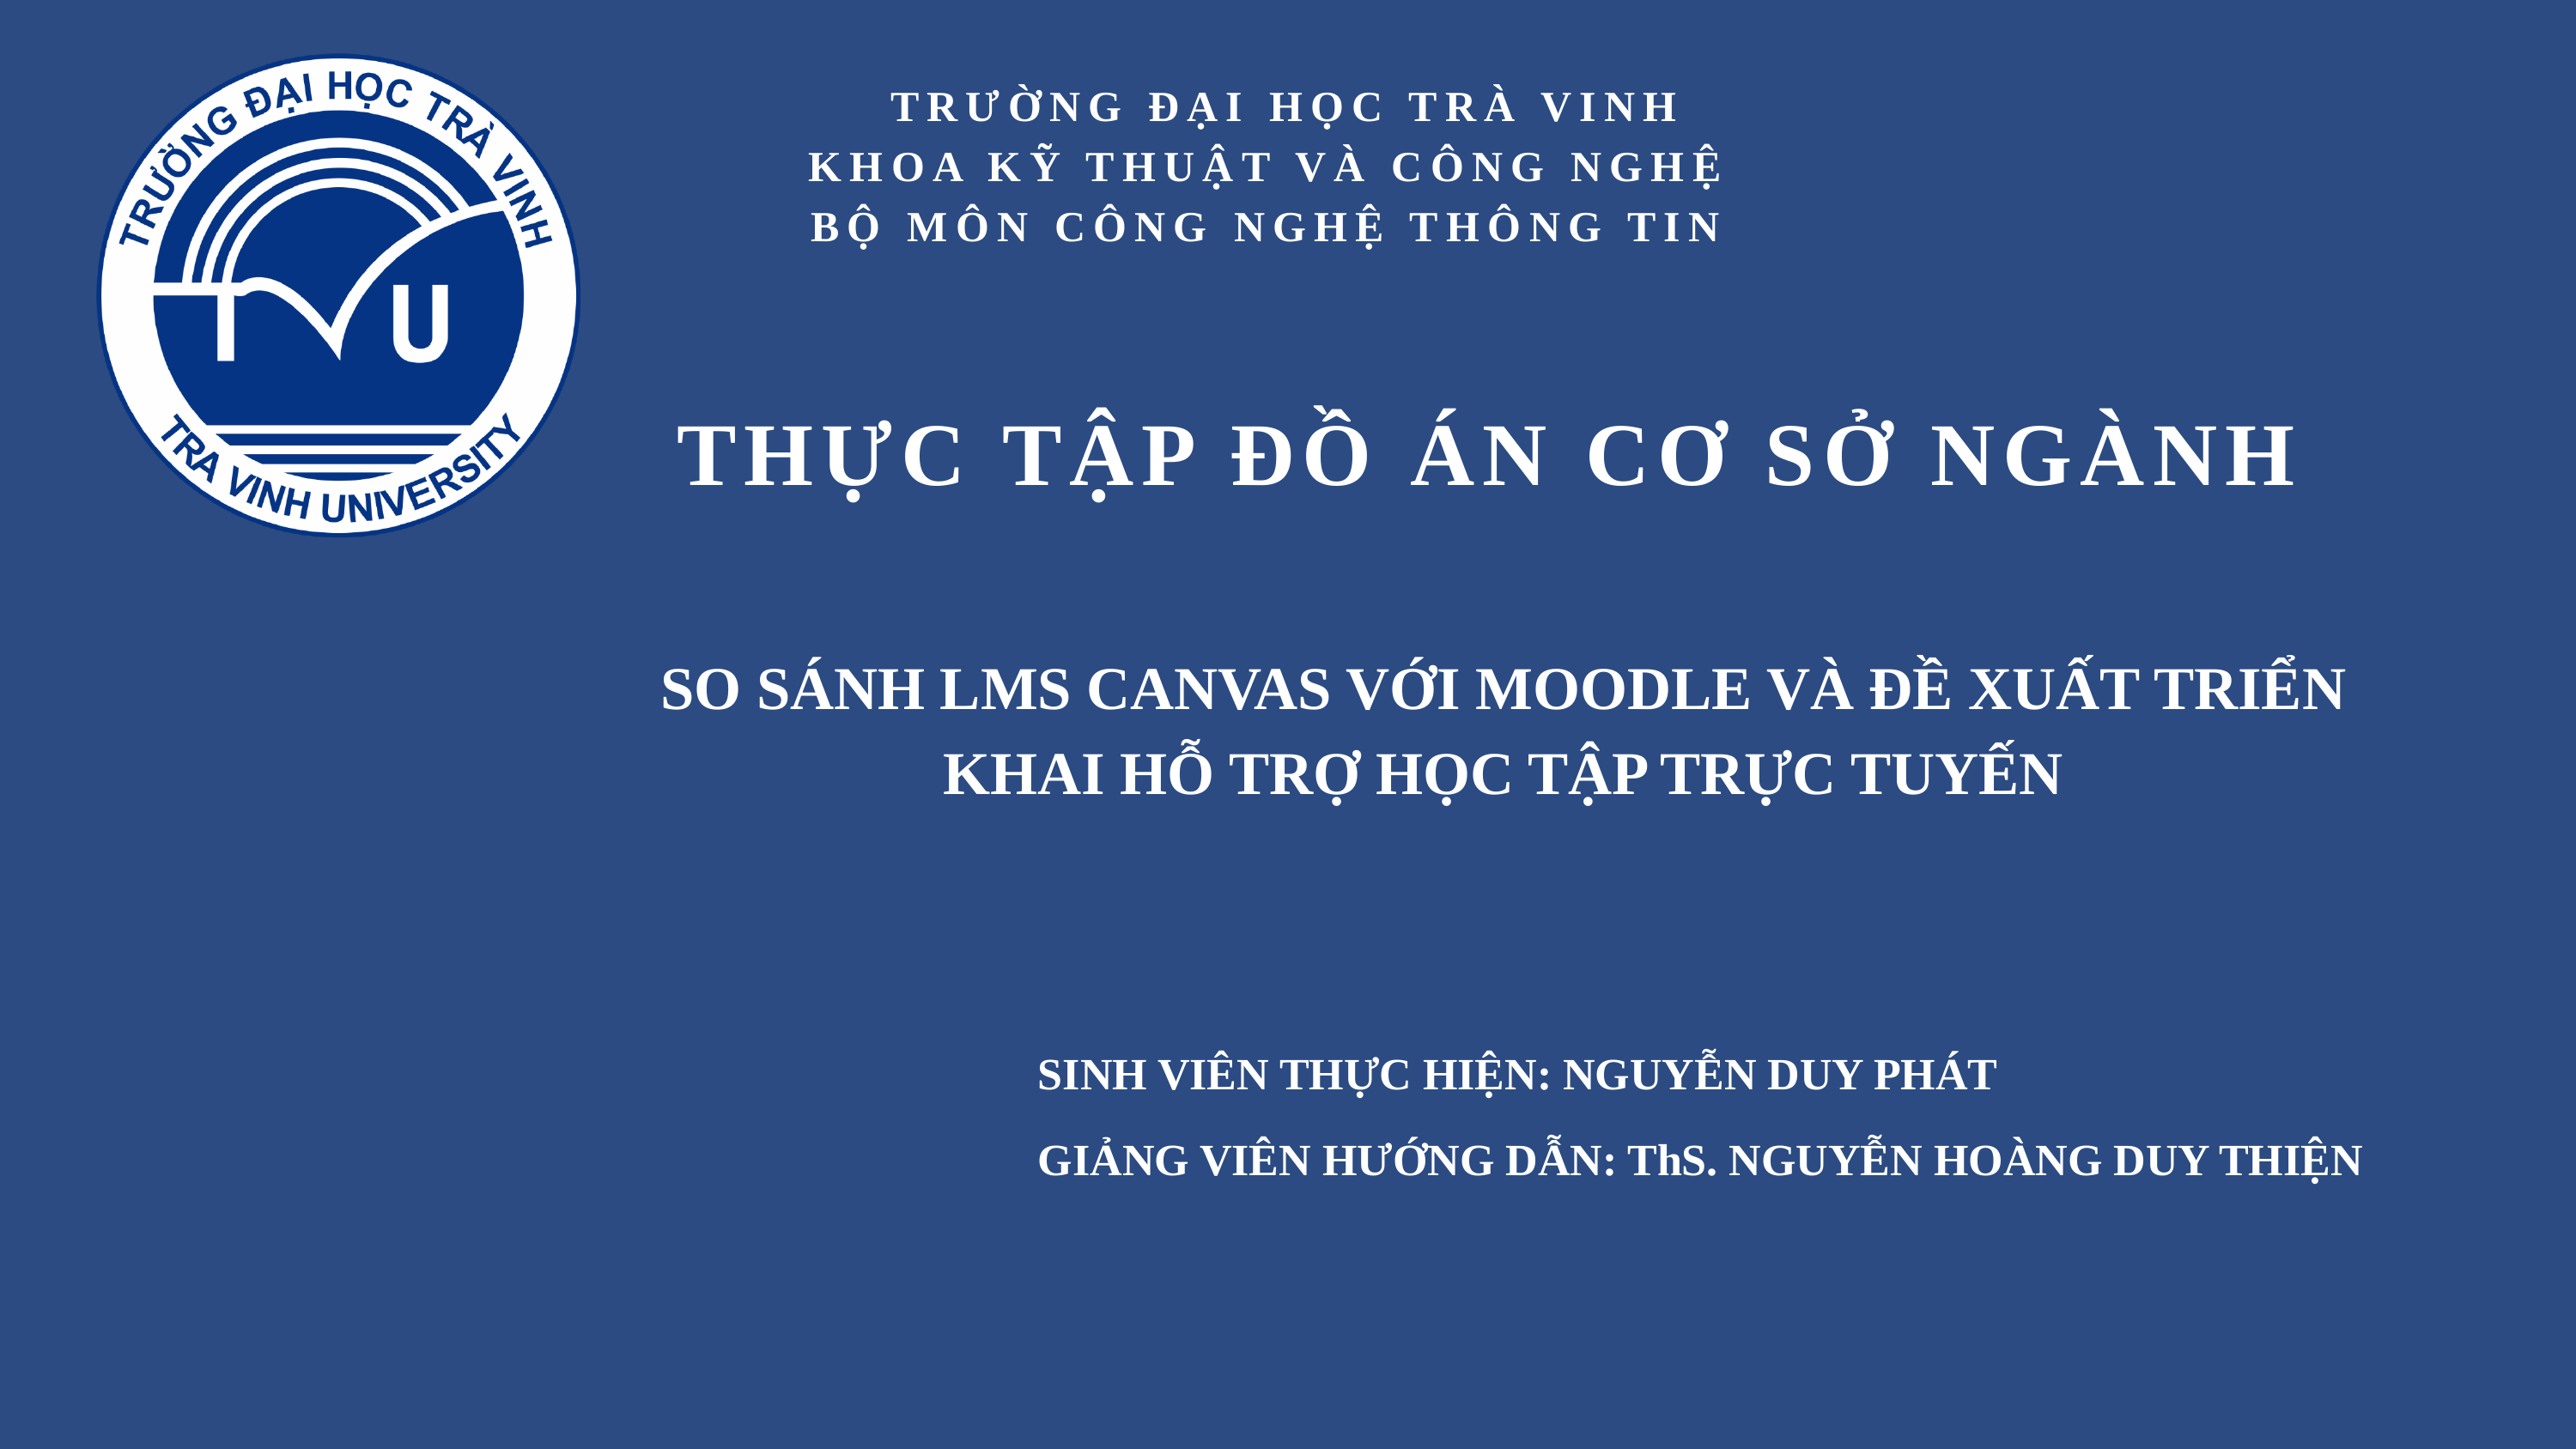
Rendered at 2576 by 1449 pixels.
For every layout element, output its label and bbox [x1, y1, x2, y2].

picture [96, 53, 581, 538]
text_box [547, 69, 2412, 1275]
